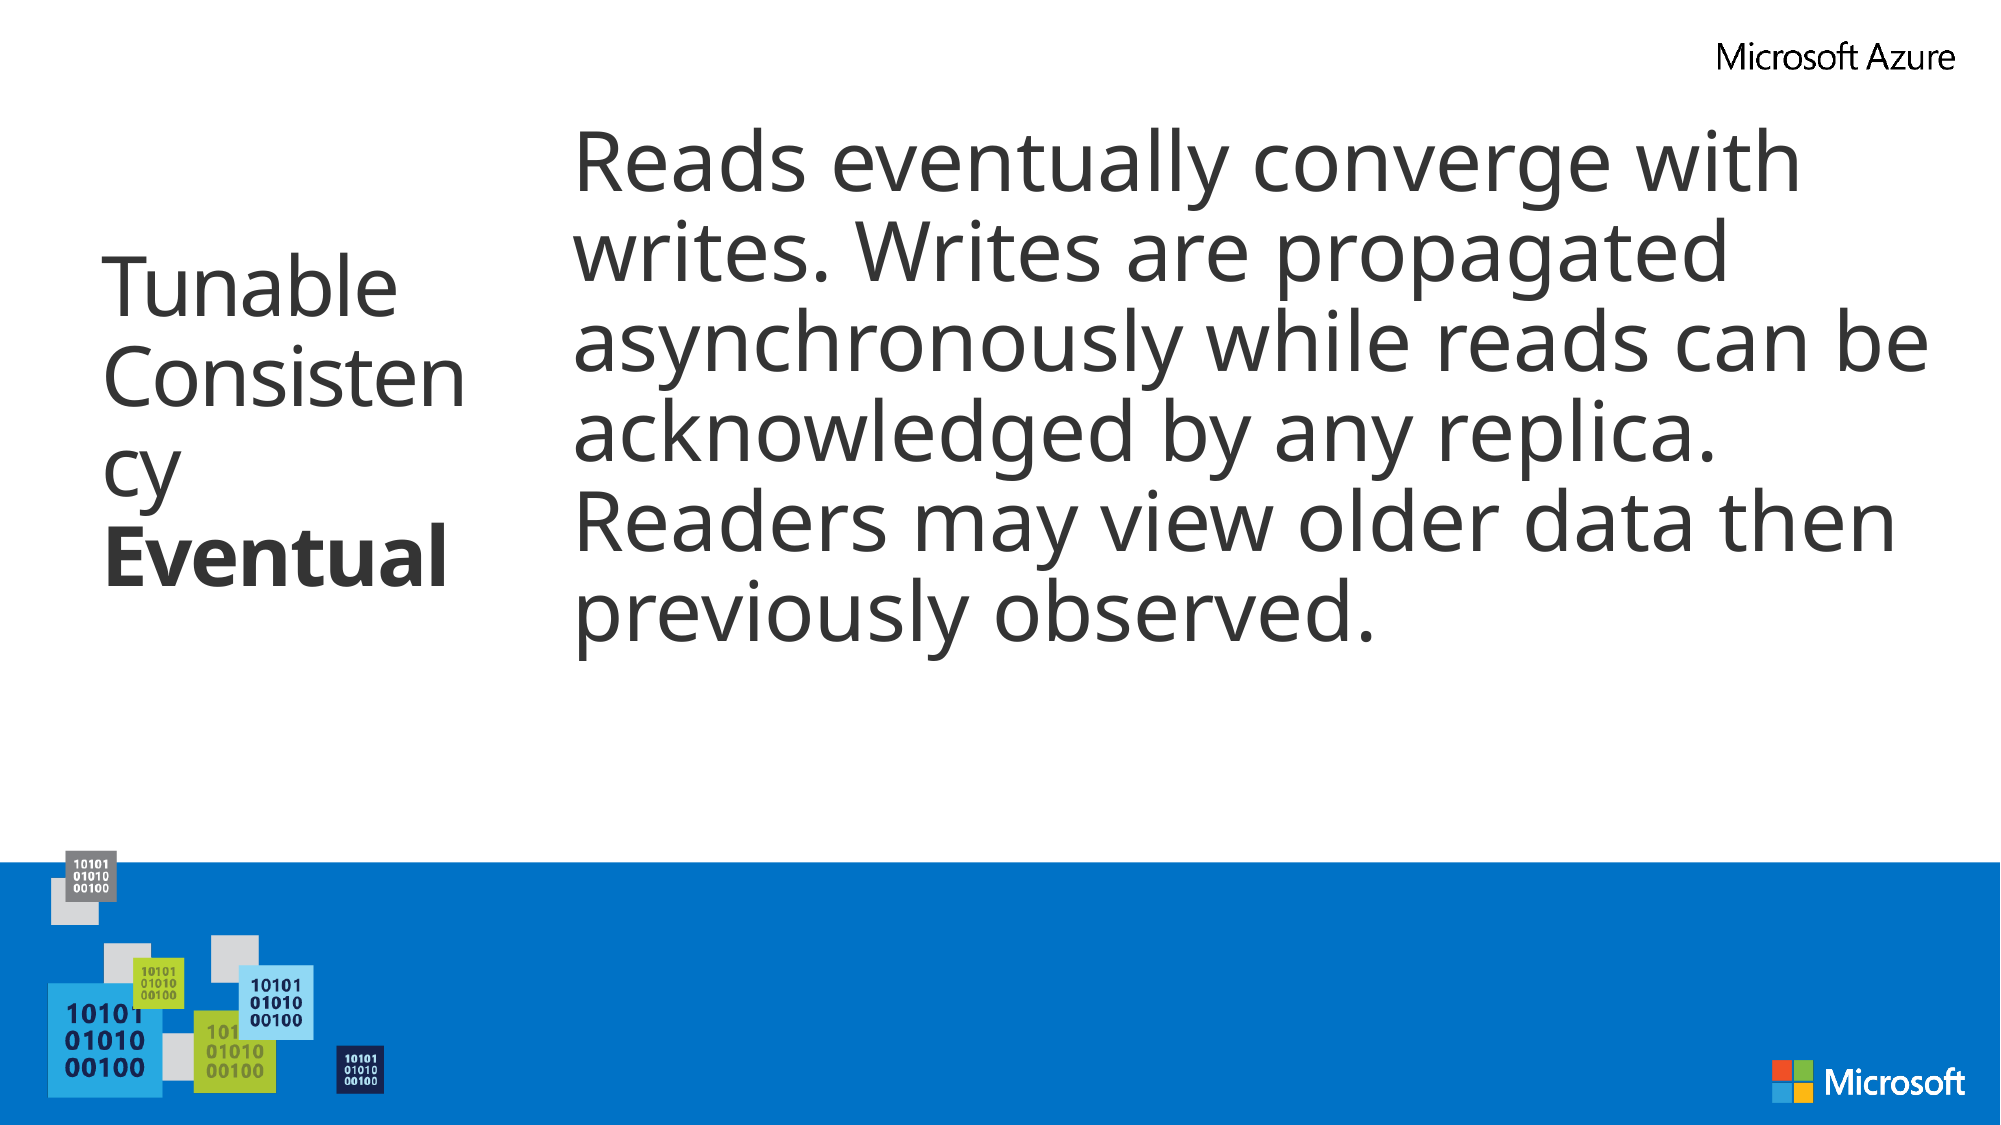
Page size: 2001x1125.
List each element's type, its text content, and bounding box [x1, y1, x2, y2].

picture [1772, 1060, 1965, 1103]
title Tunable Consistency Eventual [45, 399, 513, 551]
picture [1699, 24, 1973, 88]
picture [17, 808, 463, 1125]
list Reads eventually converge with writes. Writes are propagated asynchronously while reads can be acknowledged by any replica. Readers may view older data then previously observed. [557, 112, 1973, 838]
